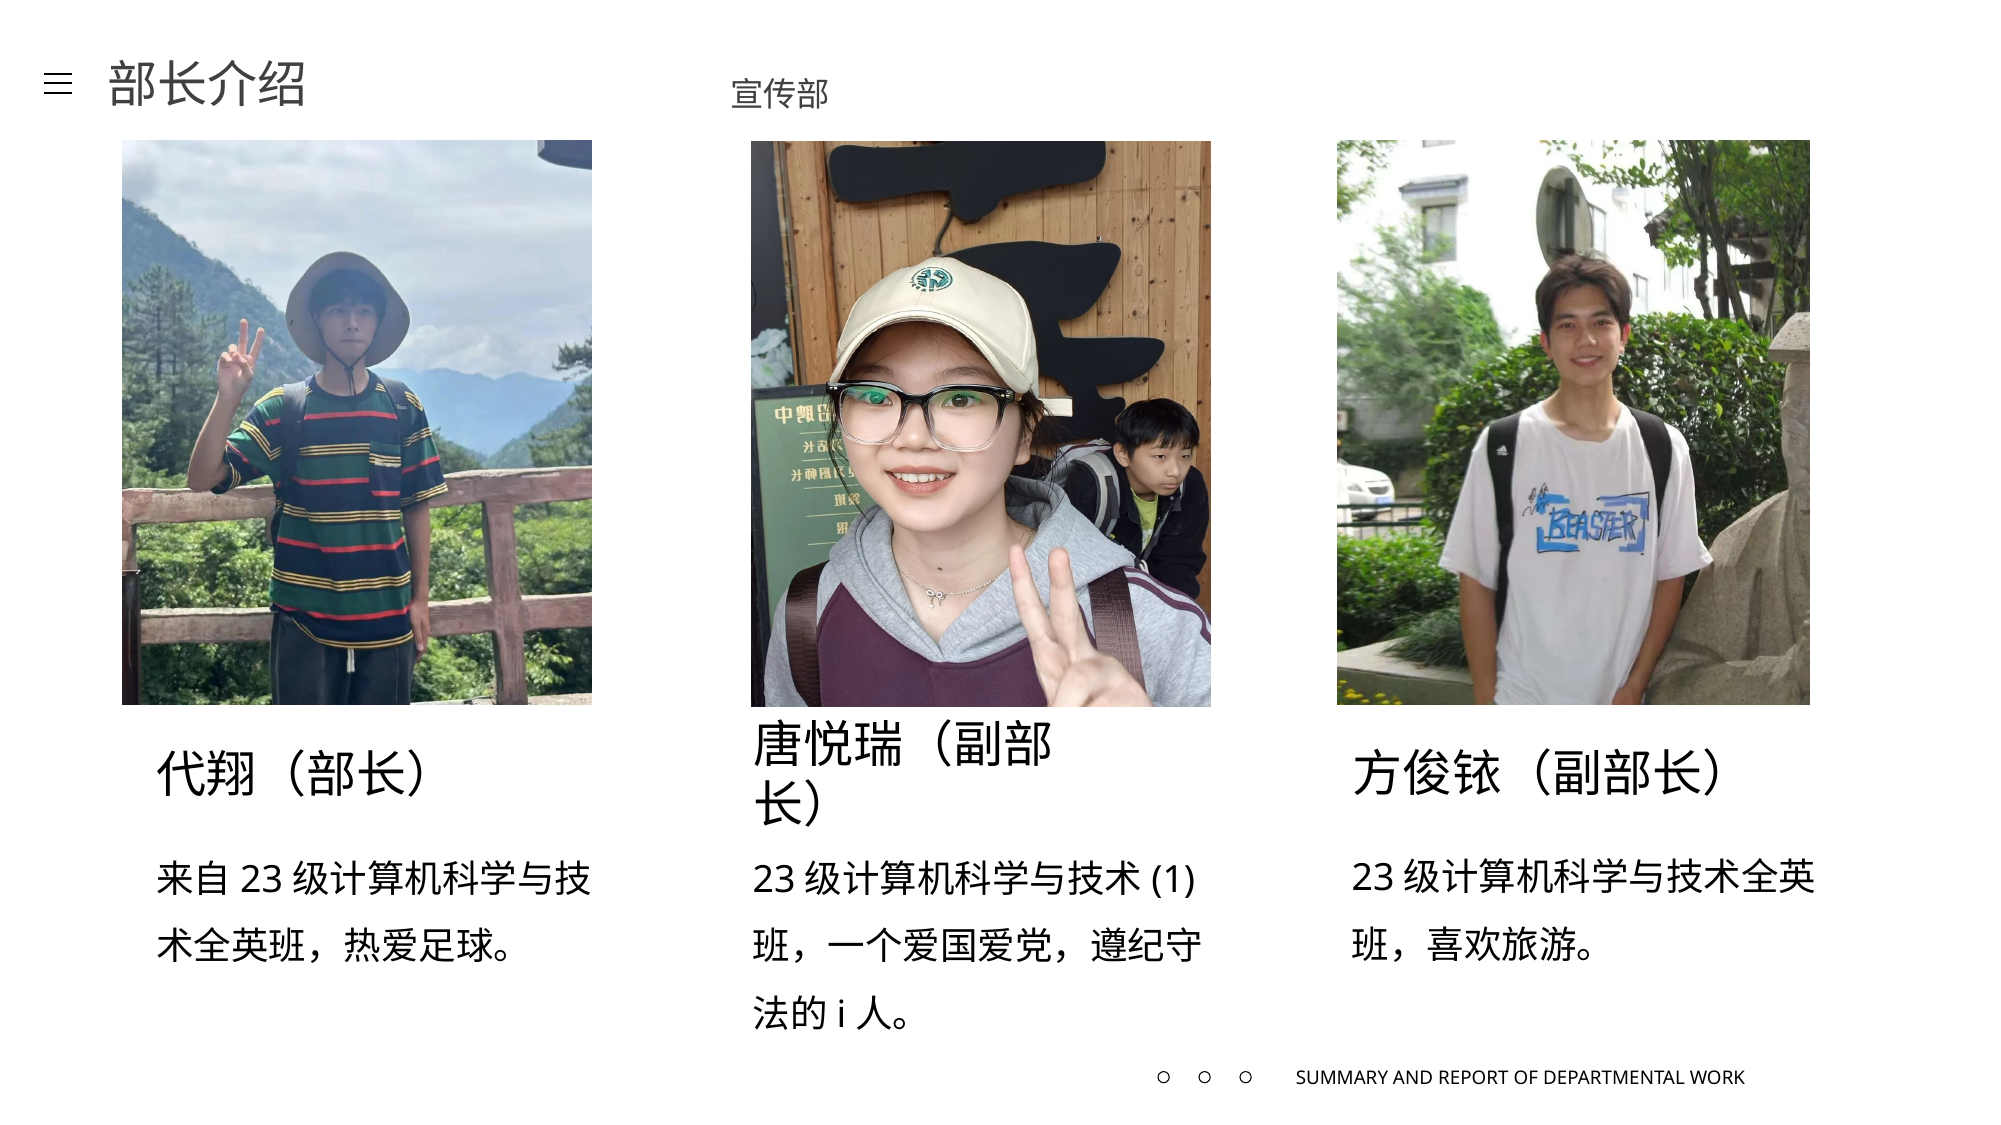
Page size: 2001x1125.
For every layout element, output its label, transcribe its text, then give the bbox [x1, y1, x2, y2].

text_box 23级计算机科学与技术(1)班，一个爱国爱党，遵纪守法的i人。 [737, 824, 1237, 1042]
text_box 方俊铱（副部长） [1337, 732, 1773, 810]
picture [1337, 140, 1810, 705]
picture [751, 141, 1211, 707]
text_box [1198, 1071, 1211, 1084]
text_box 部长介绍 [92, 45, 696, 121]
text_box SUMMARY AND REPORT OF DEPARTMENTAL WORK [1281, 1058, 1941, 1096]
text_box 来自23级计算机科学与技术全英班，热爱足球。 [141, 824, 640, 975]
text_box 宣传部 [715, 65, 1106, 121]
text_box [1157, 1071, 1170, 1084]
text_box 唐悦瑞（副部长） [738, 733, 1159, 811]
text_box 代翔（部长） [141, 733, 510, 811]
text_box 23级计算机科学与技术全英班，喜欢旅游。 [1336, 823, 1836, 974]
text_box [43, 73, 72, 93]
text_box [1239, 1071, 1252, 1084]
picture [122, 140, 592, 705]
